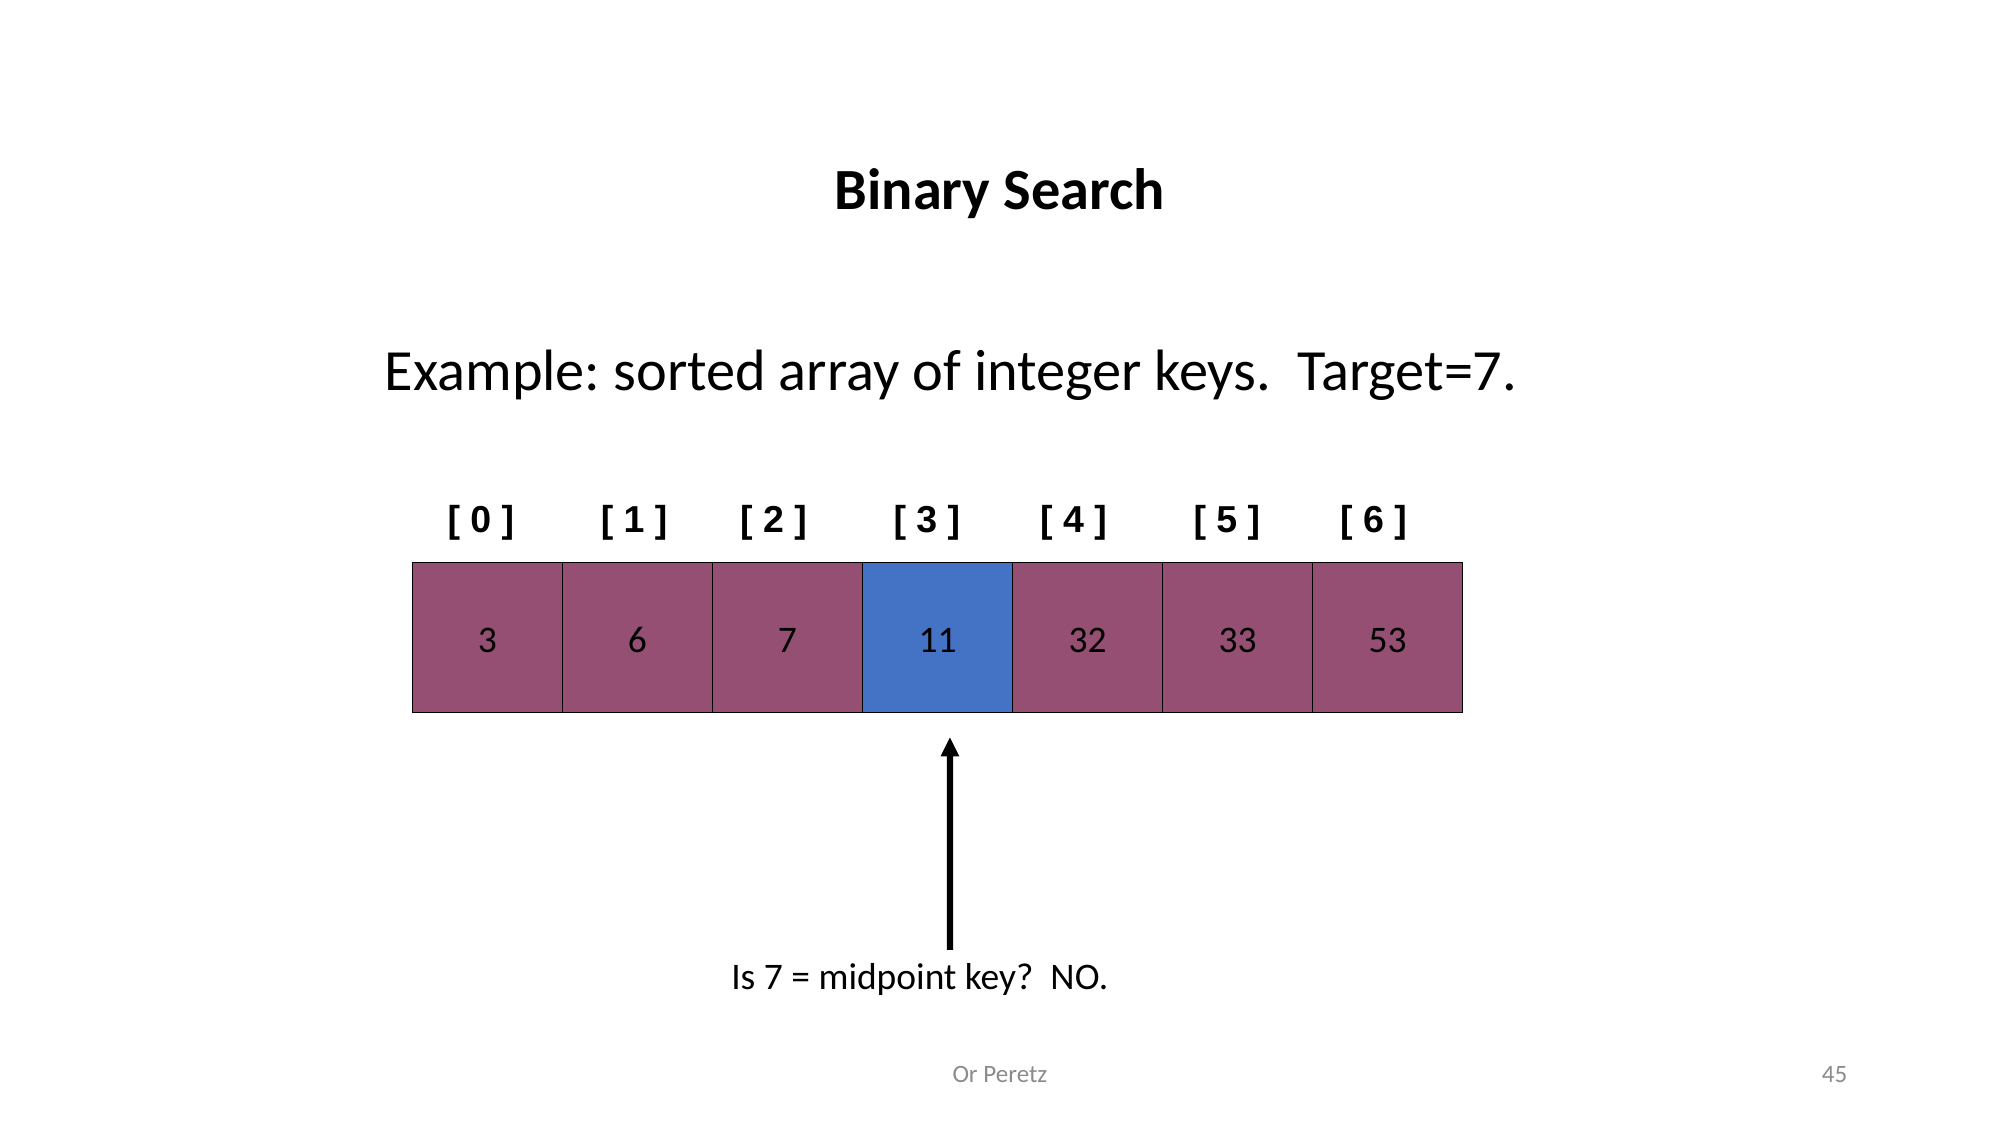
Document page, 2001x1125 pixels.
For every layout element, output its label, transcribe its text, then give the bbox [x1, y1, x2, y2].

text_box Is 7 = midpoint key? NO. [716, 944, 1125, 1042]
text_box Example: sorted array of integer keys. Target=7. [370, 324, 1533, 830]
text_box 32 [1012, 562, 1162, 713]
text_box [ 2 ] [725, 487, 822, 547]
text_box 53 [1312, 562, 1463, 713]
text_box 11 [862, 562, 1012, 713]
text_box 7 [712, 562, 862, 713]
title Binary Search [137, 59, 1863, 278]
text_box [943, 737, 957, 944]
text_box [ 3 ] [878, 487, 976, 547]
text_box [ 4 ] [1025, 487, 1122, 547]
text_box 3 [412, 562, 562, 713]
text_box 6 [562, 562, 712, 713]
slide_number 45 [1412, 1042, 1863, 1103]
footer Or Peretz [662, 1042, 1338, 1103]
text_box [ 6 ] [1325, 487, 1422, 547]
text_box 33 [1162, 562, 1312, 713]
text_box [ 5 ] [1178, 487, 1276, 547]
